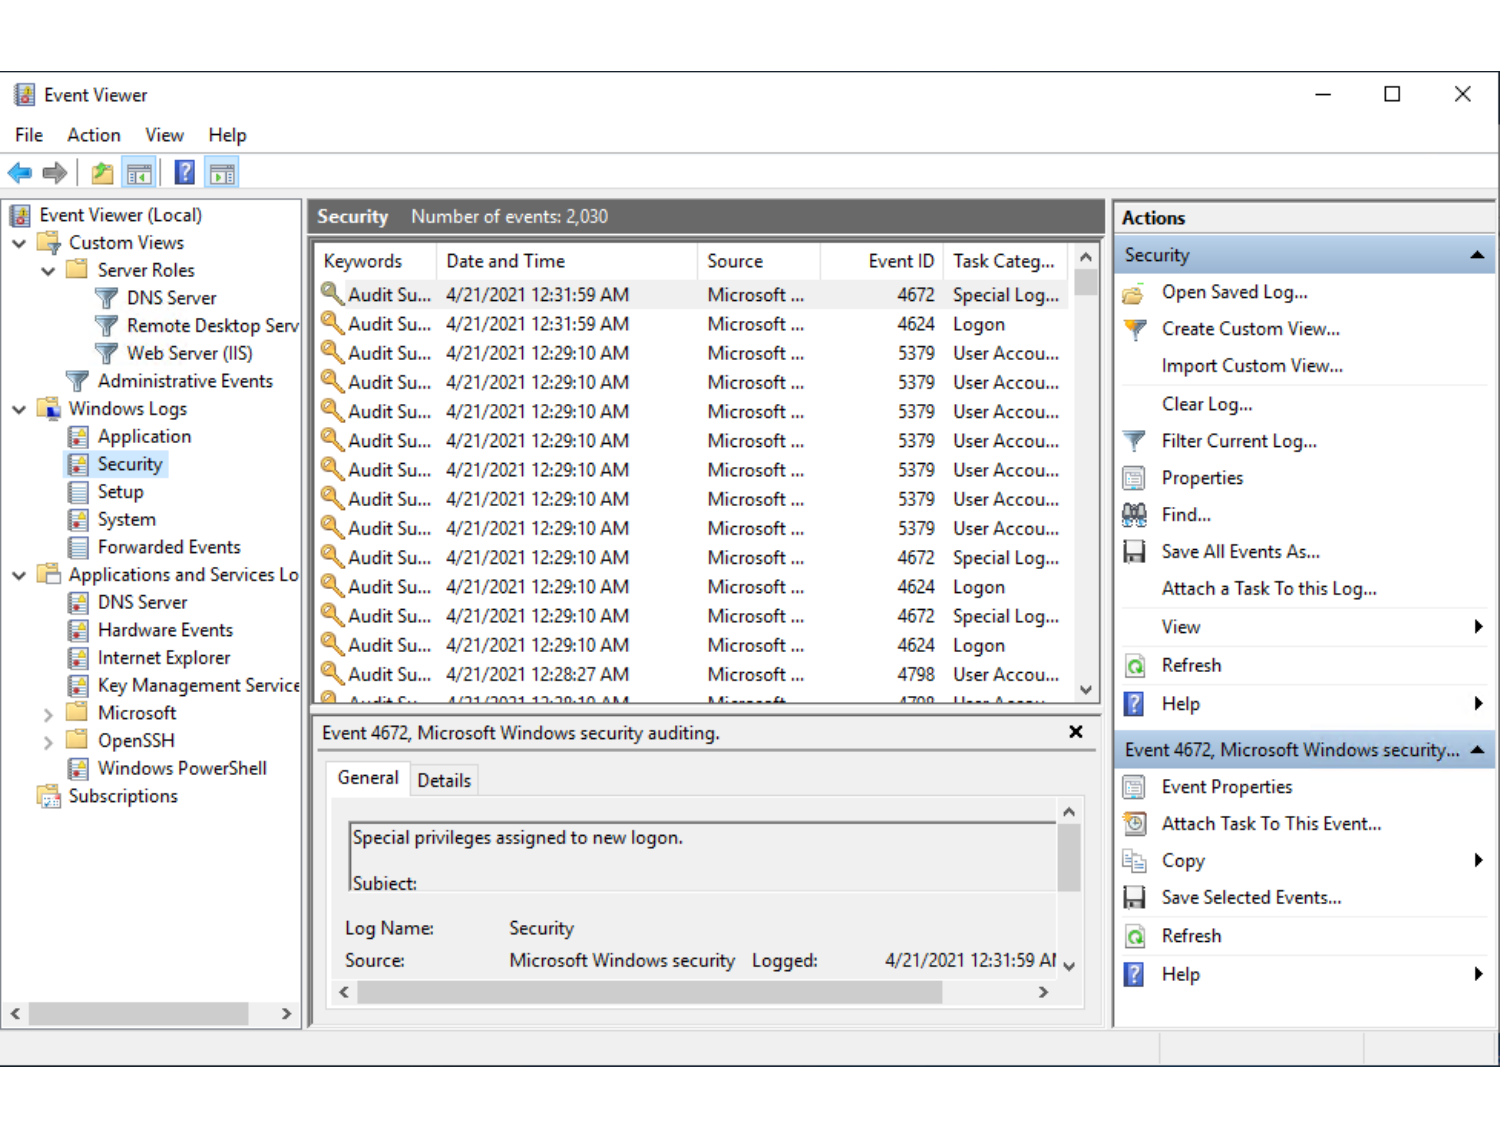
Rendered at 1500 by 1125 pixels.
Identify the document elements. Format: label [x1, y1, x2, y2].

picture [0, 71, 1500, 1067]
